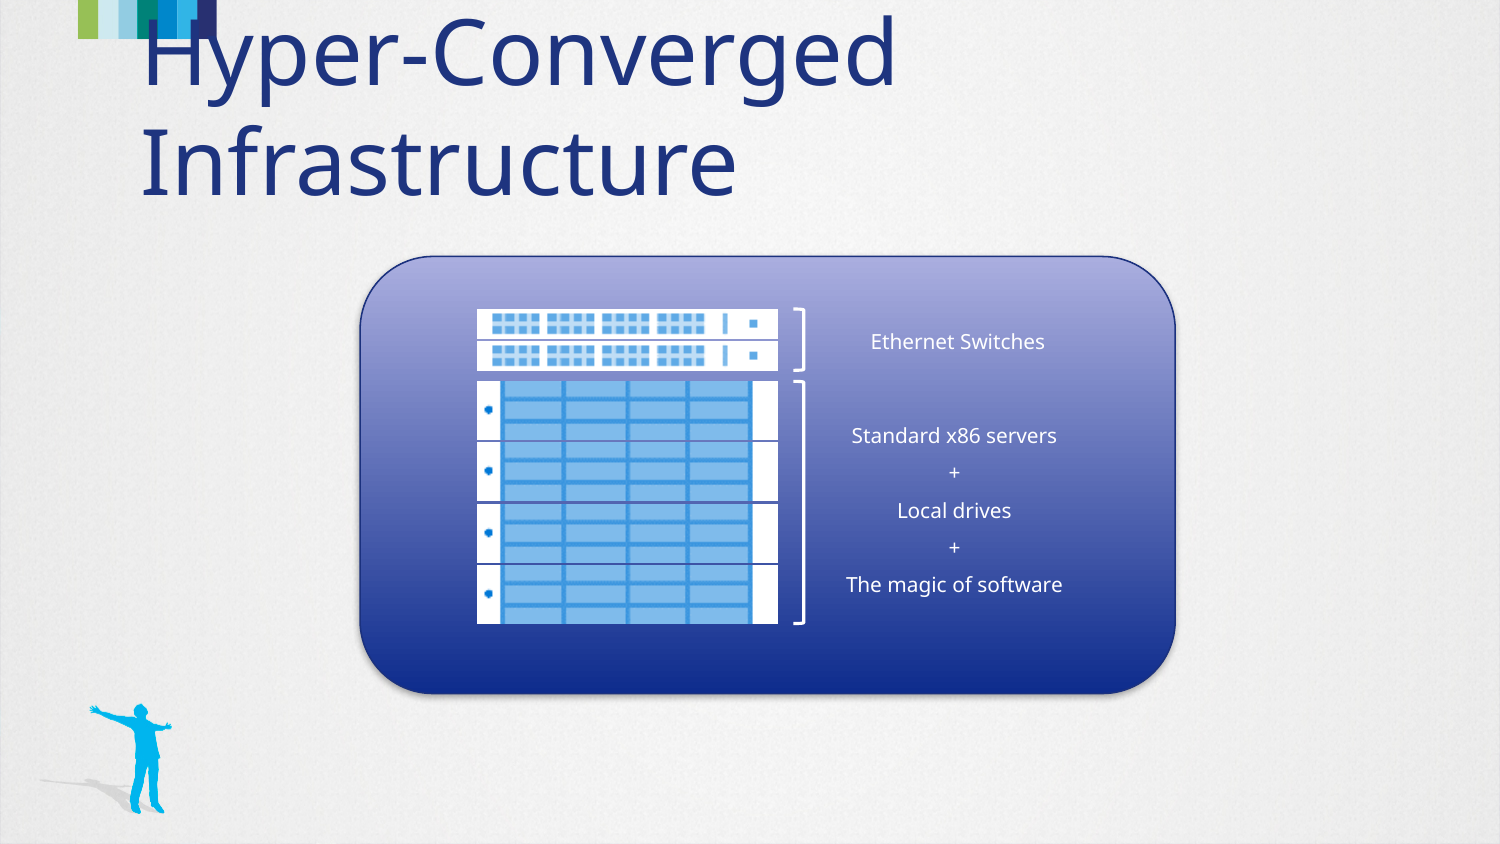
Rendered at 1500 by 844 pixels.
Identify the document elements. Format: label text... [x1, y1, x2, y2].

picture [0, 0, 1500, 844]
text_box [477, 308, 1077, 624]
text_box [359, 255, 1176, 695]
title Hyper-Converged Infrastructure [125, 33, 1450, 174]
